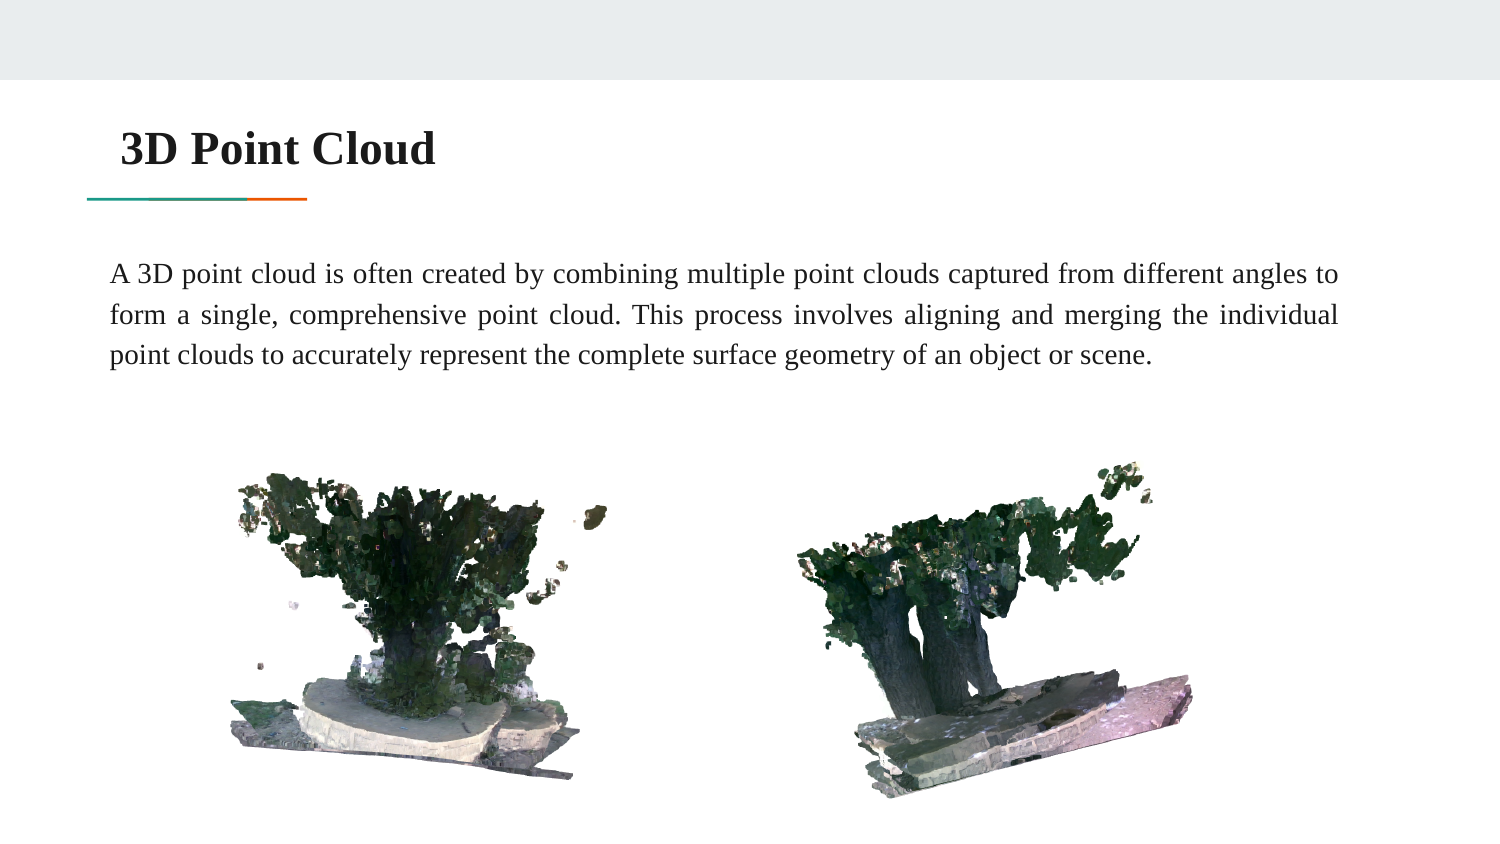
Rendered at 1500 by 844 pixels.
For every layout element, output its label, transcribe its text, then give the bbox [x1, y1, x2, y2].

picture [669, 421, 1357, 844]
list A 3D point cloud is often created by combining multiple point clouds captured from different angles to form a single, comprehensive point cloud. This process involves aligning and merging the individual point clouds to accurately represent the complete surface geometry of an object or scene. [94, 234, 1356, 712]
picture [150, 437, 650, 806]
title 3D Point Cloud [105, 102, 1367, 190]
